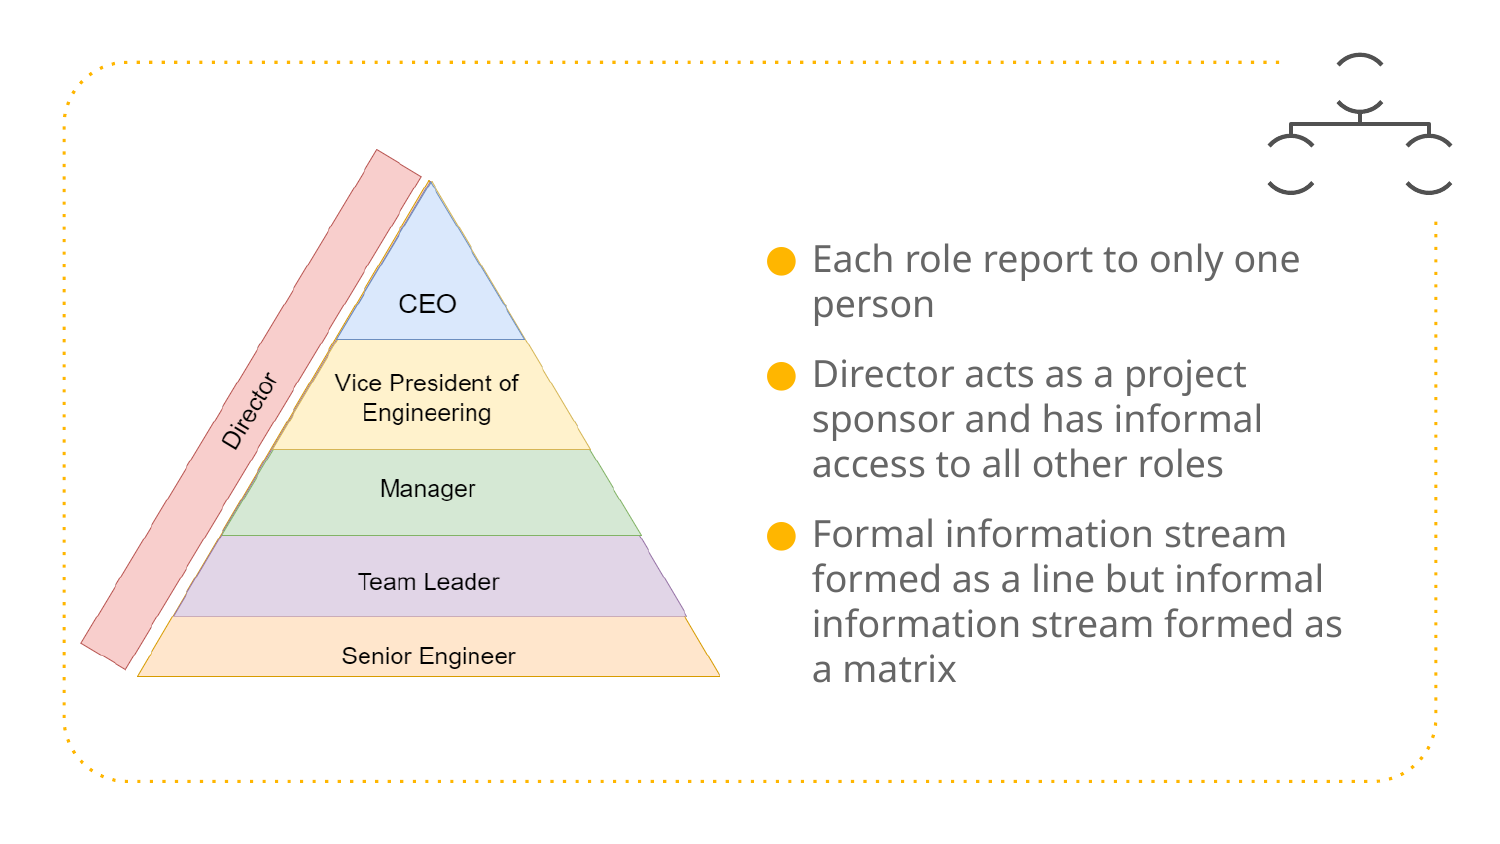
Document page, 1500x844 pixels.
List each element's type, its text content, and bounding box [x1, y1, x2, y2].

picture [79, 149, 721, 695]
text_box Each role report to only one person Director acts as a project sponsor and has informal access to all other roles Formal information stream formed as a line but informal information stream formed as a matrix [749, 219, 1368, 722]
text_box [1233, 39, 1487, 209]
